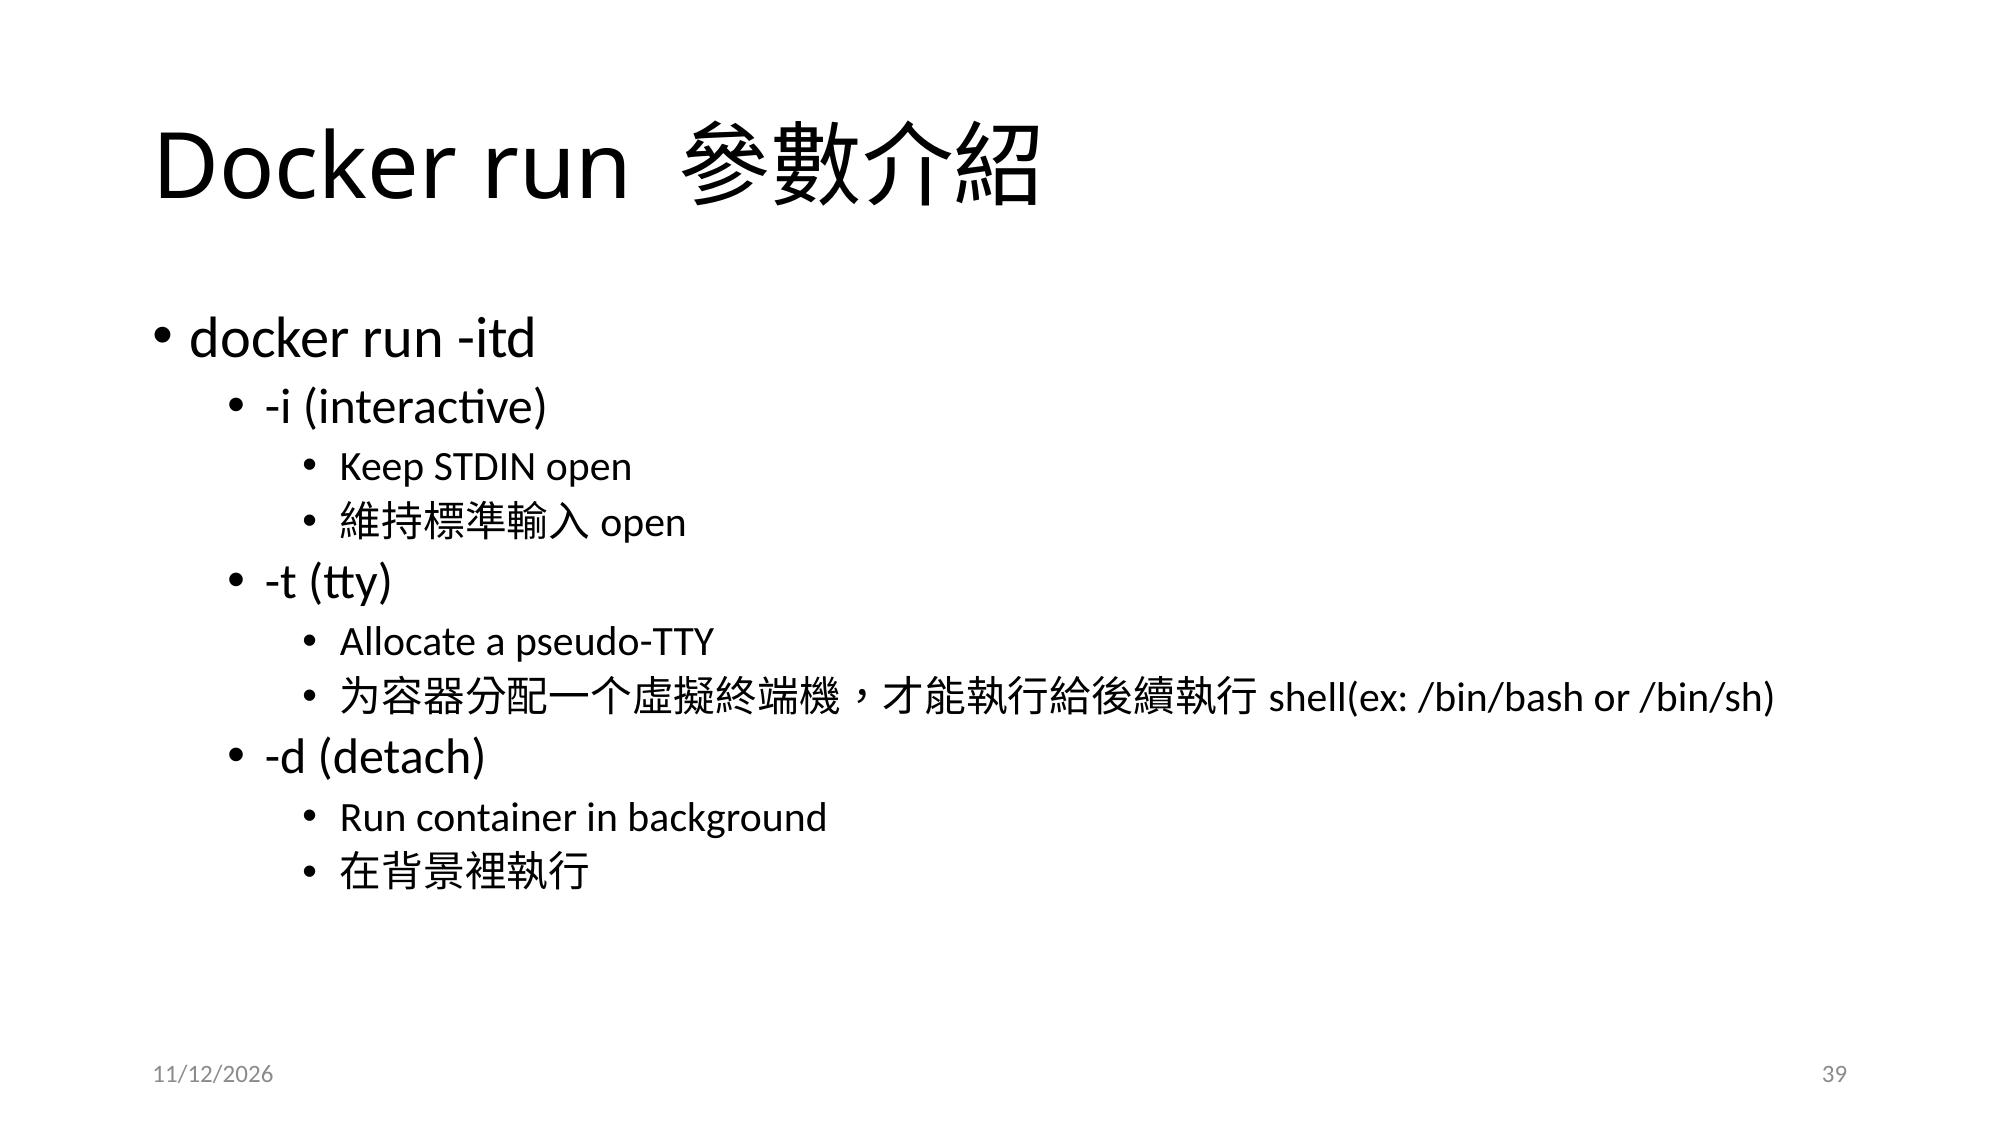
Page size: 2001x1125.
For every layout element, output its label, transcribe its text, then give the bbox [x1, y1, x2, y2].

slide_number 39 [1412, 1042, 1863, 1103]
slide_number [137, 1042, 588, 1103]
title Docker run 參數介紹 [137, 59, 1863, 278]
list docker run -itd -i (interactive) Keep STDIN open 維持標準輸入open -t (tty) Allocate a pseudo-TTY 为容器分配一个虛擬終端機，才能執行給後續執行shell(ex: /bin/bash or /bin/sh) -d (detach) Run container in background 在背景裡執行 [137, 299, 1863, 1014]
